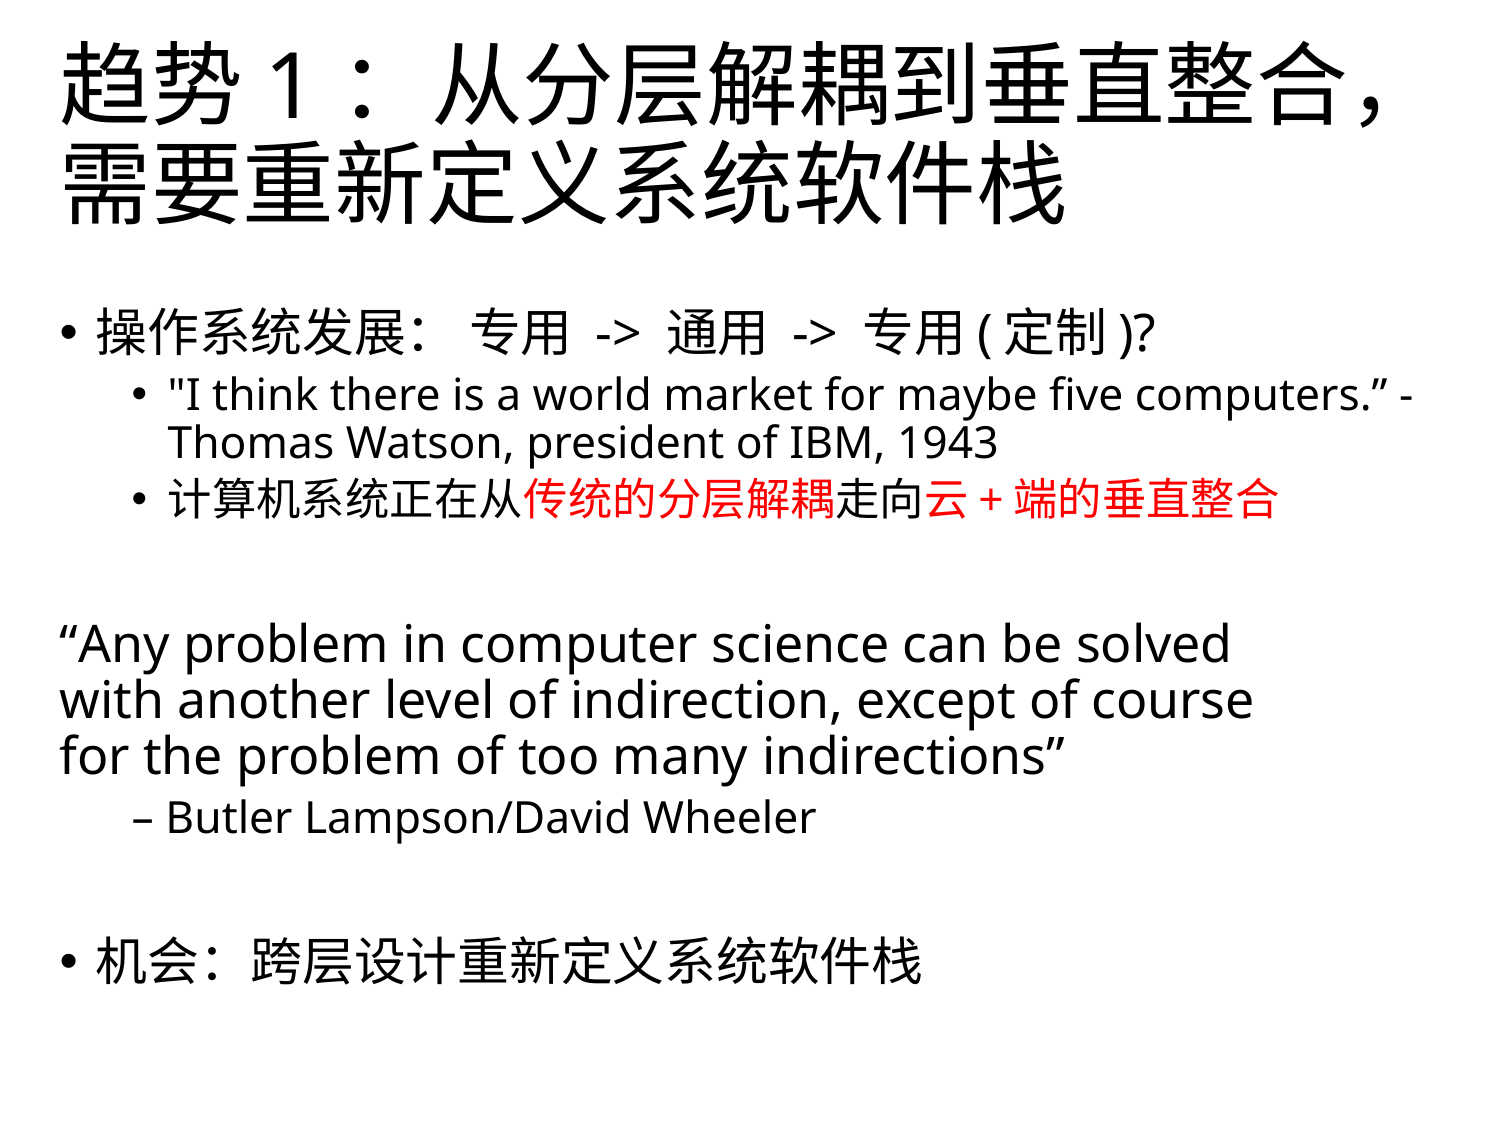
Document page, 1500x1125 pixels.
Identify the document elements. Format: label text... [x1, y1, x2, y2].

list 操作系统发展： 专用 -> 通用 -> 专用(定制)? "I think there is a world market for maybe five computers.” - Thomas Watson, president of IBM, 1943 计算机系统正在从传统的分层解耦走向云+端的垂直整合 “Any problem in computer science can be solved with another level of indirection, except of course for the problem of too many indirections” – Butler Lampson/David Wheeler 机会：跨层设计重新定义系统软件栈 [44, 299, 1444, 1014]
title 趋势1：从分层解耦到垂直整合，需要重新定义系统软件栈 [44, 0, 1466, 278]
